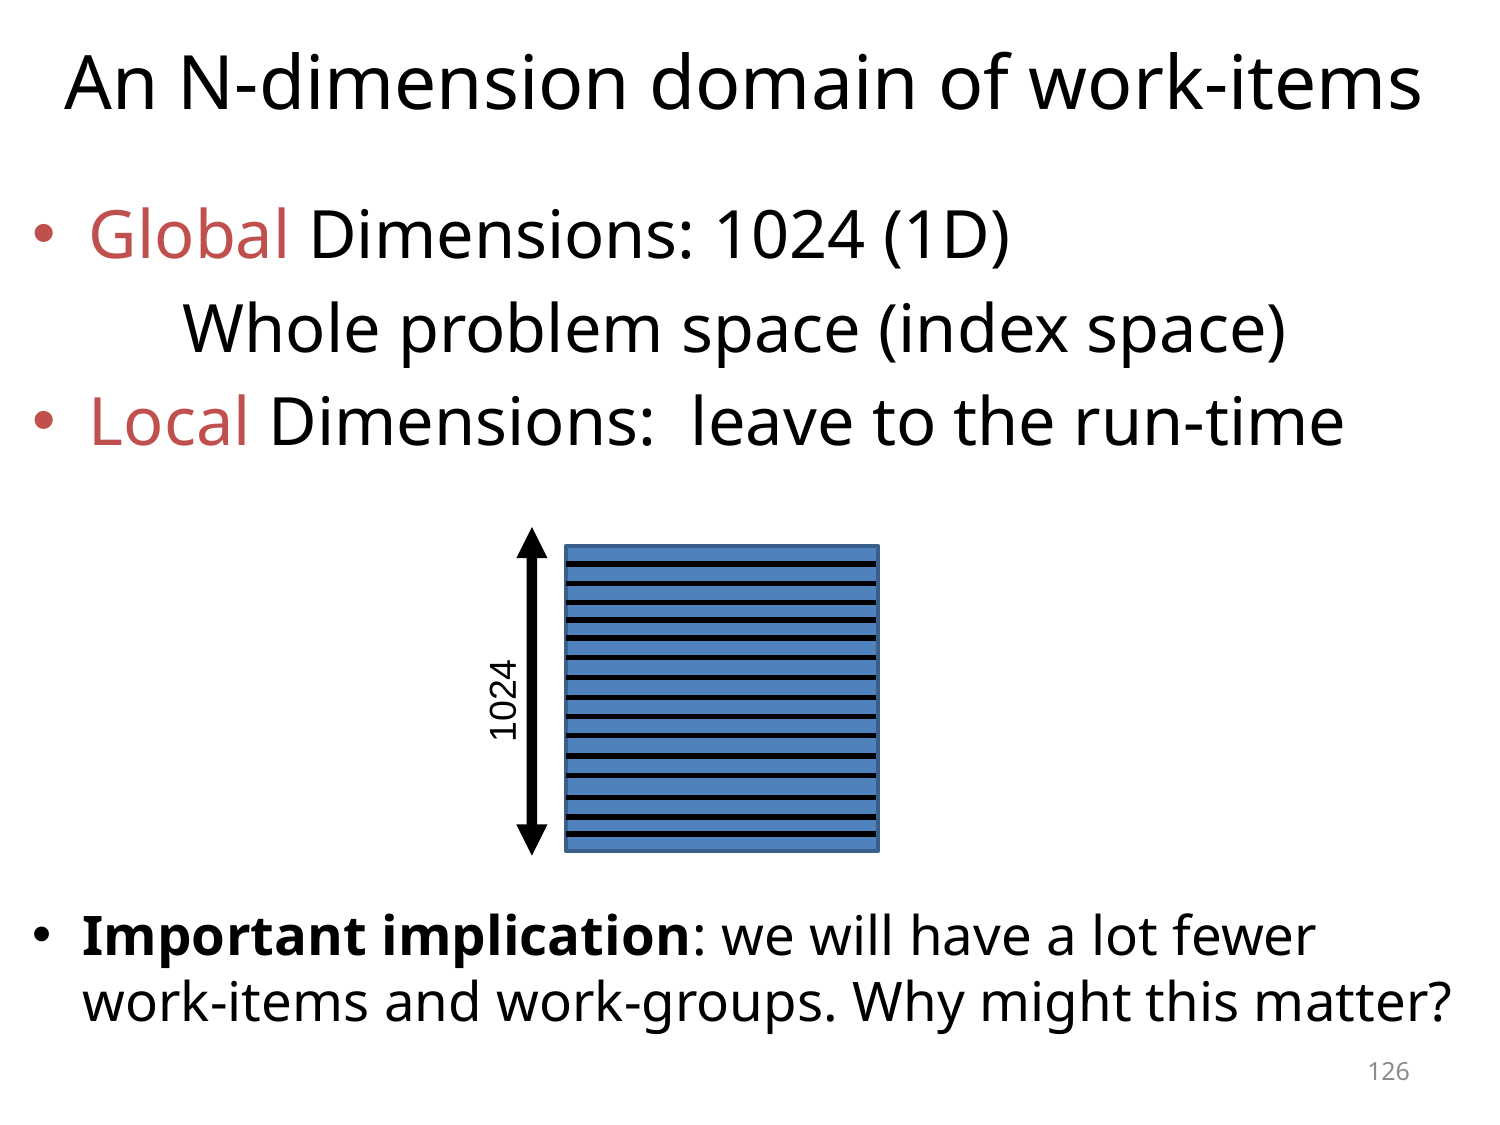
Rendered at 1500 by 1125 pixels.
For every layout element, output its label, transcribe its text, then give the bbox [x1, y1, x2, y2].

list Global Dimensions: 1024 (1D) Whole problem space (index space) Local Dimensions: leave to the run-time [17, 184, 1471, 470]
text_box Important implication: we will have a lot fewer work-items and work-groups. Why might this matter? [17, 893, 1471, 1094]
text_box [141, 361, 148, 415]
text_box [525, 527, 539, 856]
title An N-dimension domain of work-items [17, 0, 1471, 161]
text_box [564, 544, 880, 853]
text_box 1024 [478, 659, 524, 749]
slide_number 126 [1074, 1042, 1425, 1103]
